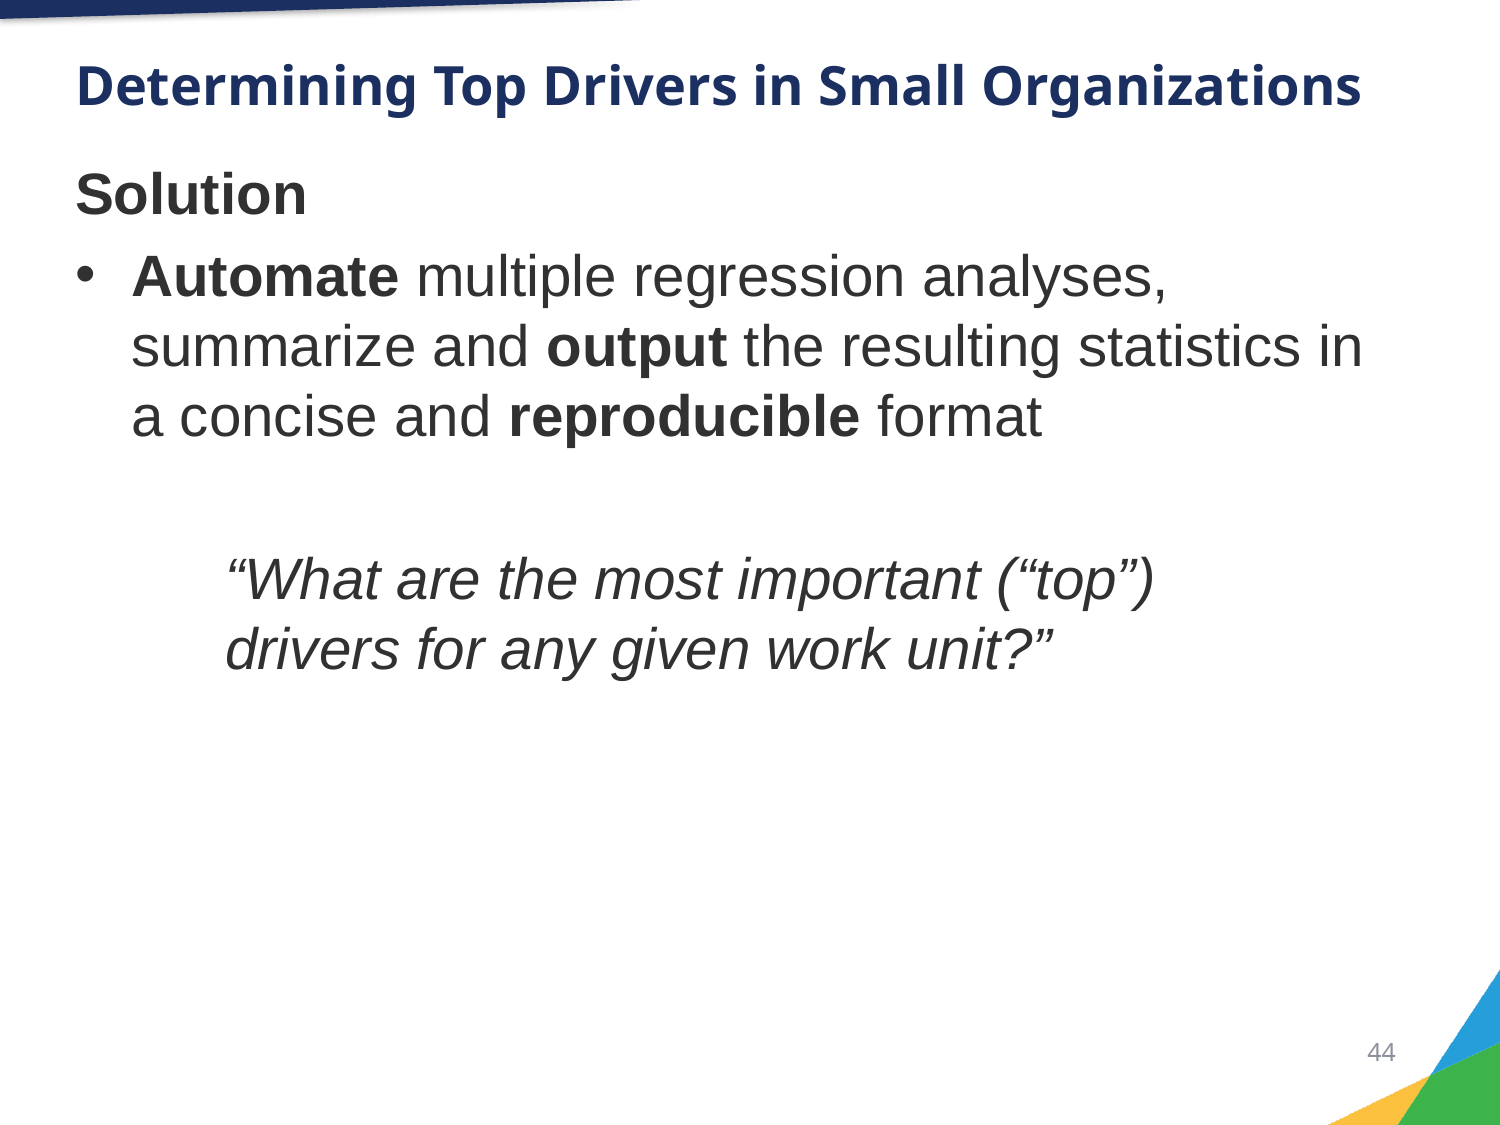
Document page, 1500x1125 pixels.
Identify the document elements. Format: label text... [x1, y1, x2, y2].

list Solution Automate multiple regression analyses, summarize and output the resulting statistics in a concise and reproducible format “What are the most important (“top”) drivers for any given work unit?” [75, 148, 1425, 976]
slide_number 43 [1340, 1023, 1424, 1084]
title Determining Top Drivers in Small Organizations [75, 35, 1425, 124]
